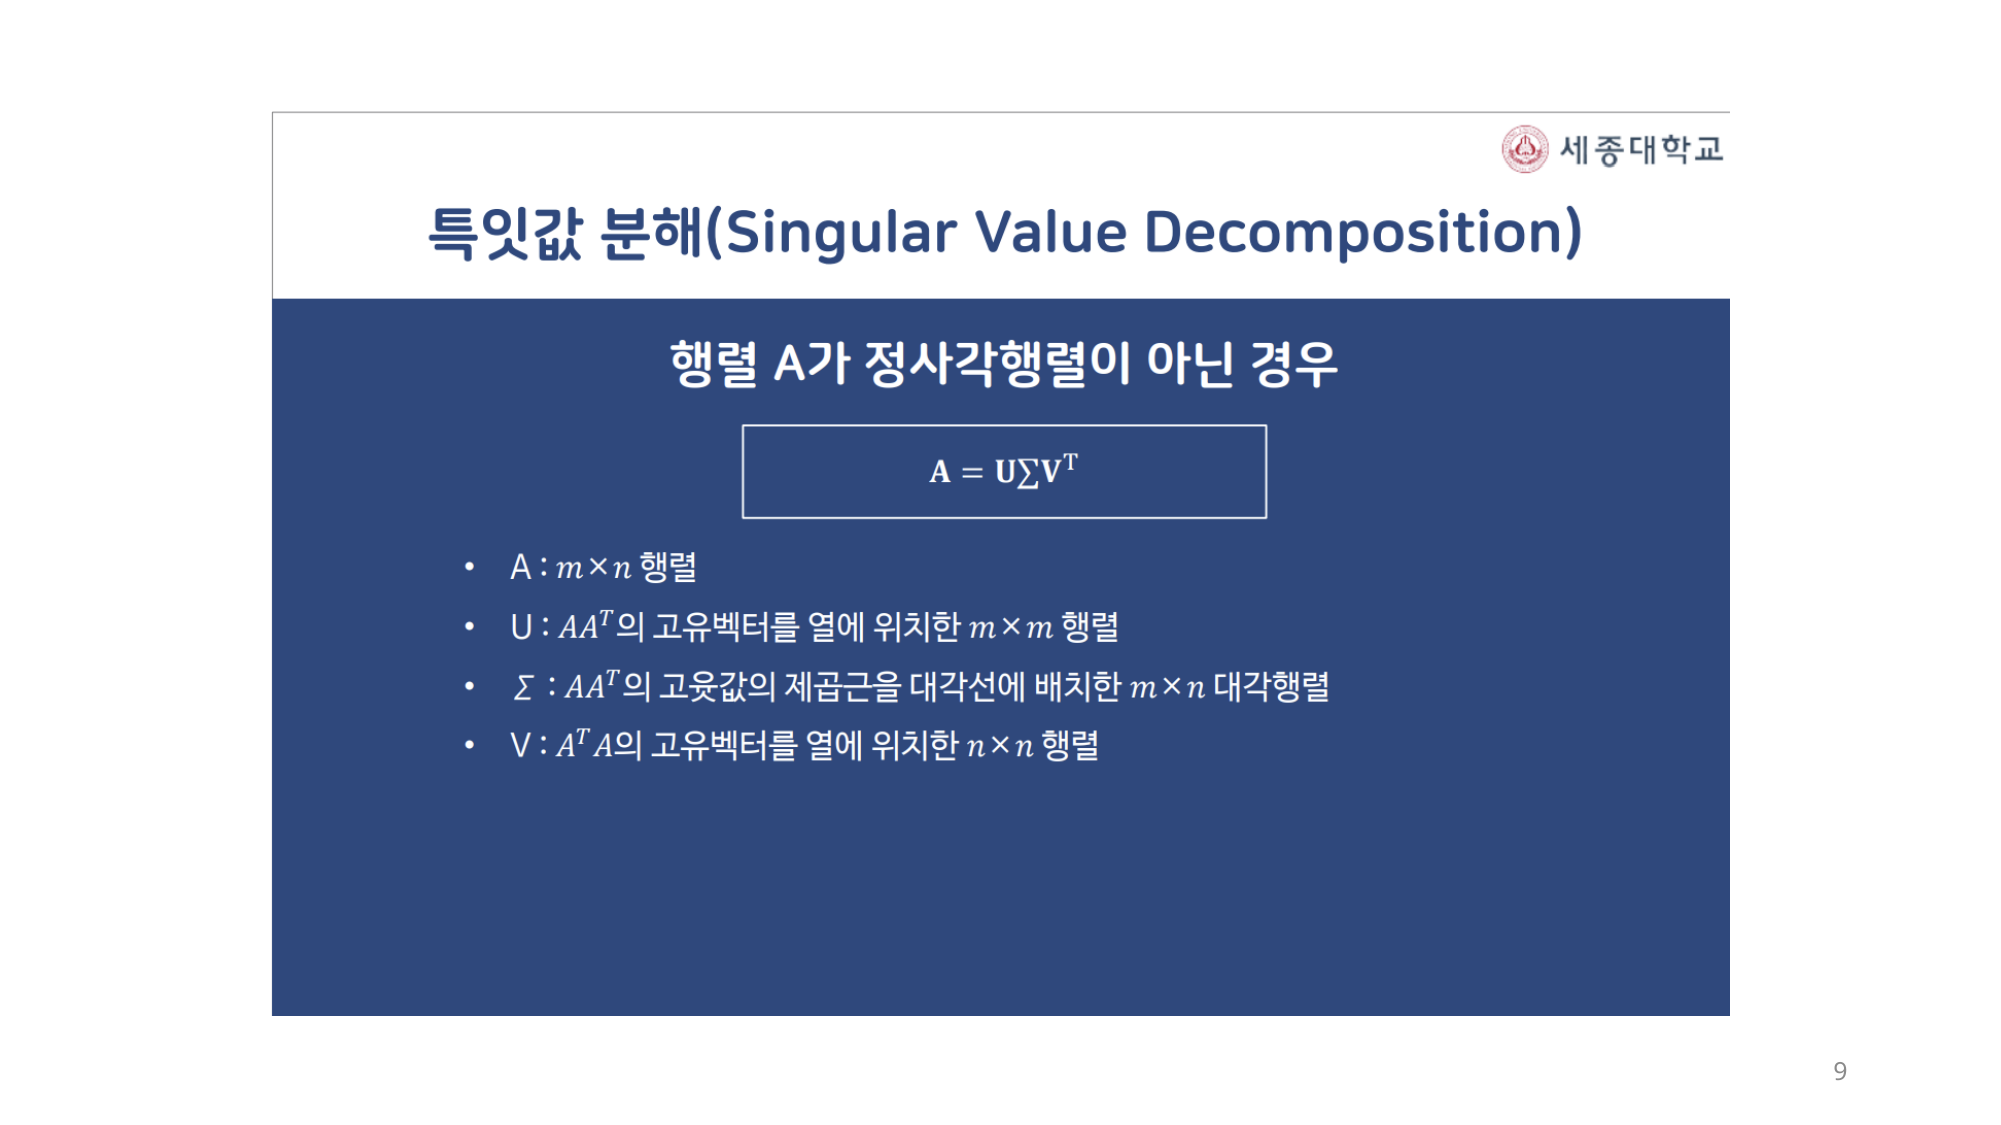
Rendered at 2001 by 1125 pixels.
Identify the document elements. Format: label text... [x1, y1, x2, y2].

slide_number 9 [1412, 1042, 1863, 1103]
picture [270, 108, 1730, 1016]
